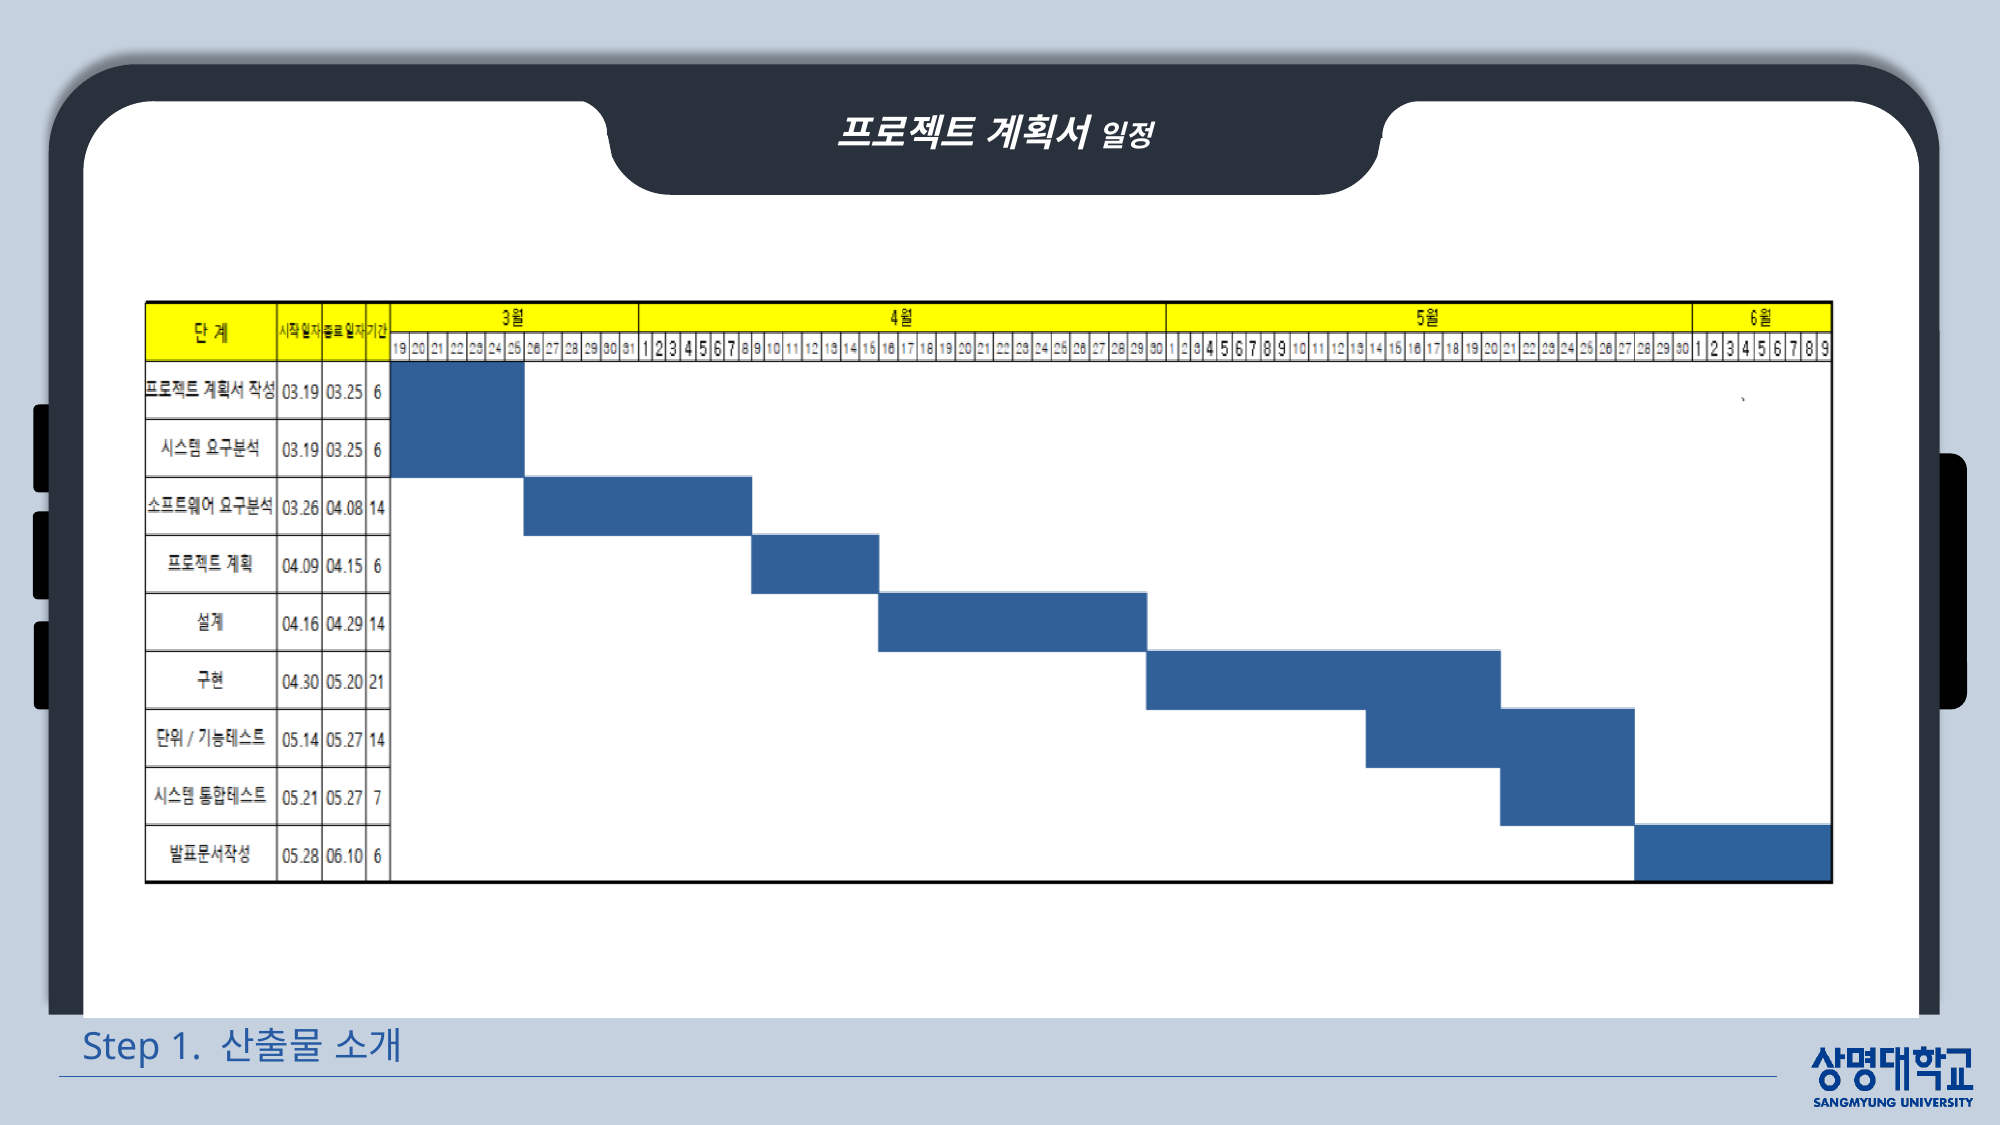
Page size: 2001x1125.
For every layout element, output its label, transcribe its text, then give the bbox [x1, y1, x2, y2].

text_box [0, 0, 2000, 75]
picture [1807, 1044, 1977, 1109]
picture [125, 253, 1859, 932]
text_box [32, 64, 1968, 1018]
text_box Step 1. 산출물 소개 [67, 1018, 419, 1075]
